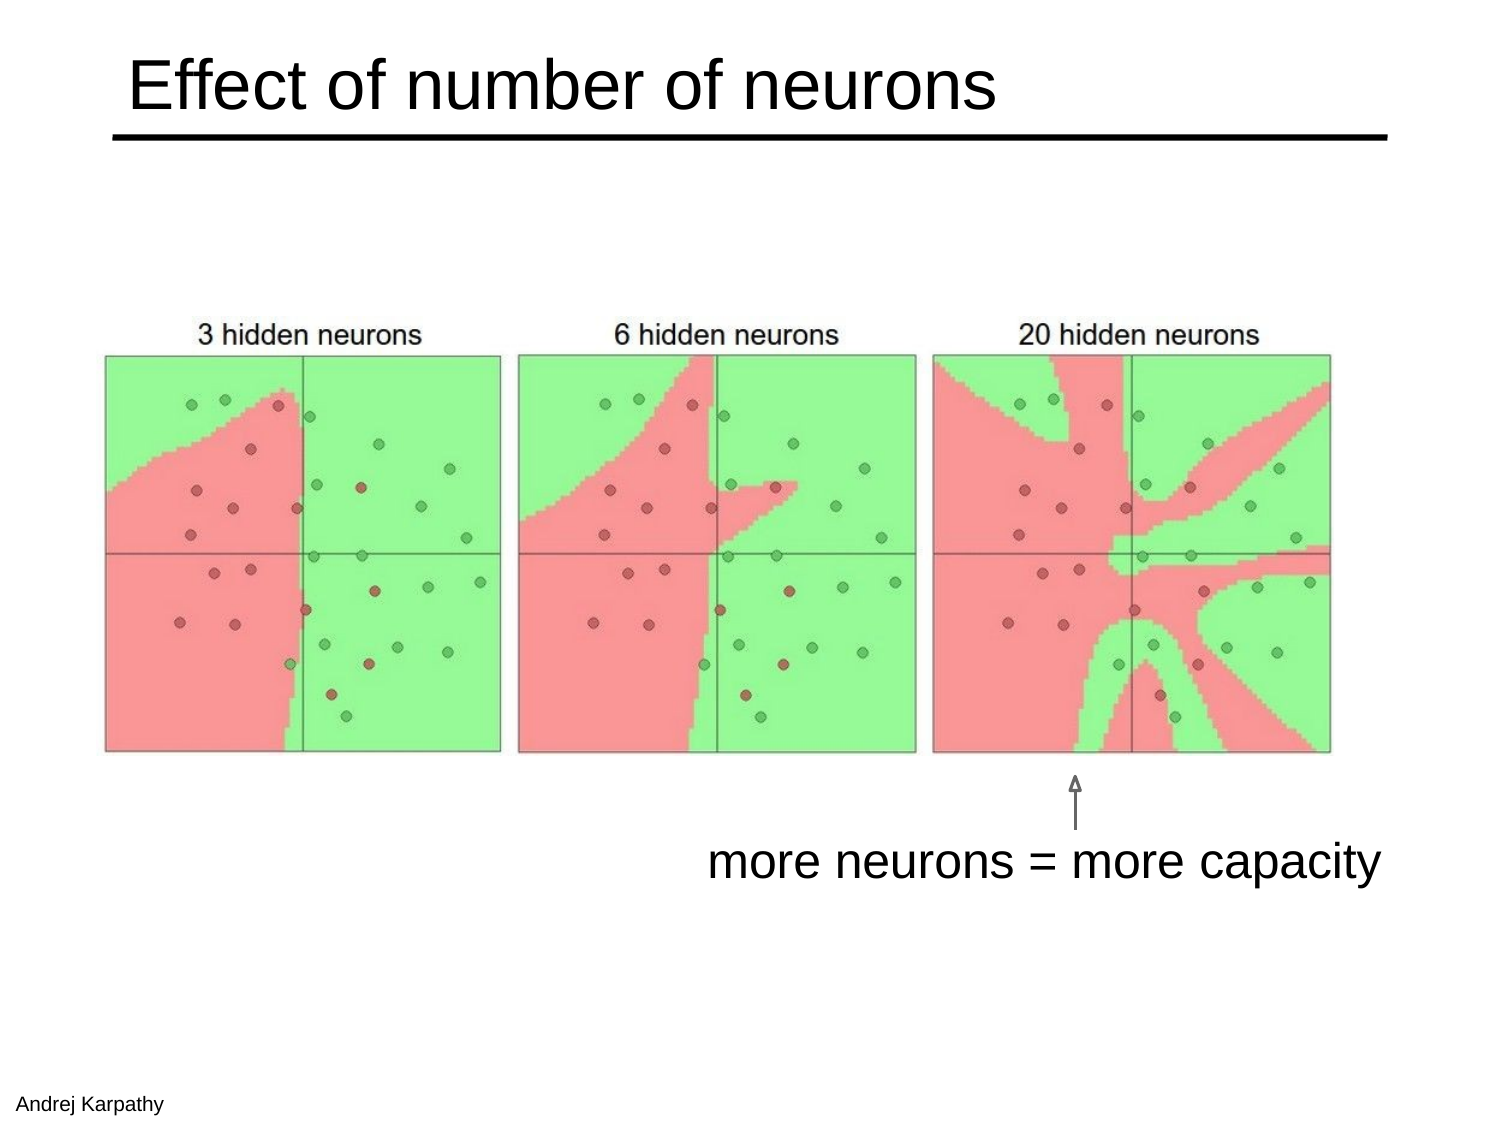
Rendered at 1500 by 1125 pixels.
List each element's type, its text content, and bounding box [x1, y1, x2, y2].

text_box Effect of number of neurons [112, 12, 1424, 150]
text_box [96, 316, 1335, 756]
text_box Andrej Karpathy [0, 1083, 180, 1124]
text_box more neurons = more capacity [705, 828, 1386, 889]
text_box [1070, 776, 1081, 791]
